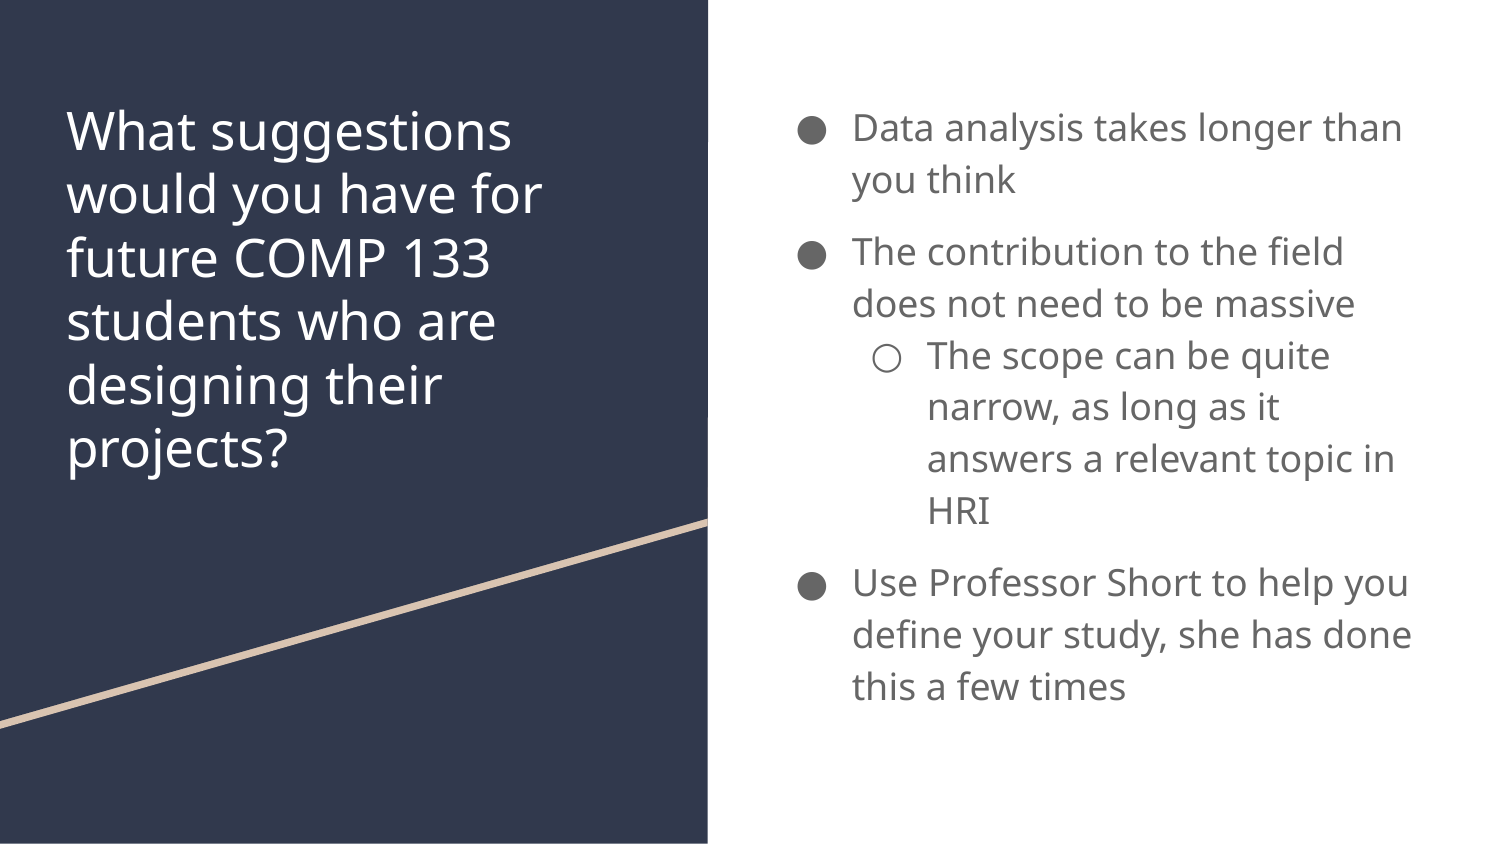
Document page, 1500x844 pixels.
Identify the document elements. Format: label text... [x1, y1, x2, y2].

title What suggestions would you have for future COMP 133 students who are designing their projects? [51, 82, 660, 494]
list Data analysis takes longer than you think The contribution to the field does not need to be massive The scope can be quite narrow, as long as it answers a relevant topic in HRI Use Professor Short to help you define your study, she has done this a few times [761, 82, 1446, 755]
